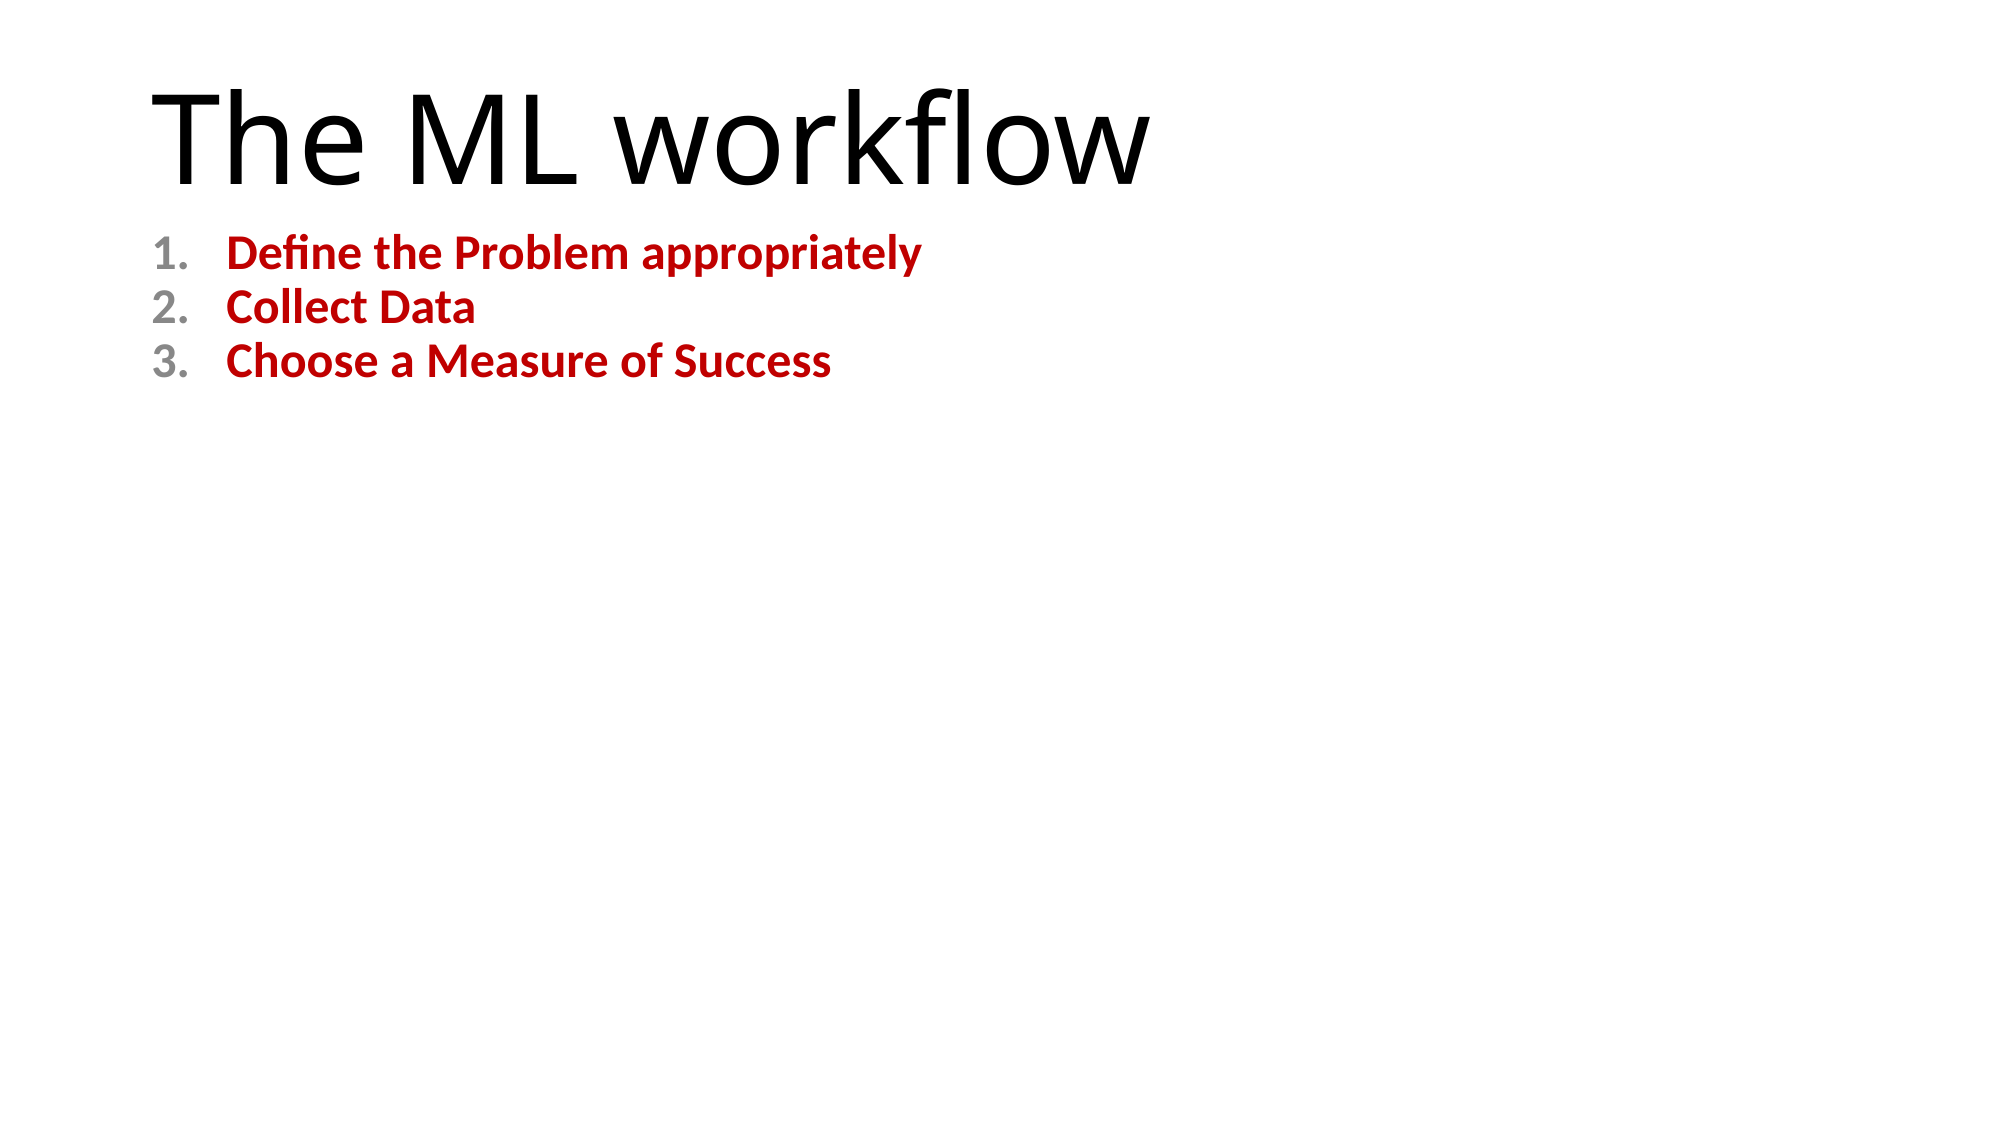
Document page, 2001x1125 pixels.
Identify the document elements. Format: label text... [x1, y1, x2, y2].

title The ML workflow [136, 33, 1862, 219]
list Define the Problem appropriately Collect Data Choose a Measure of Success [136, 219, 1862, 999]
